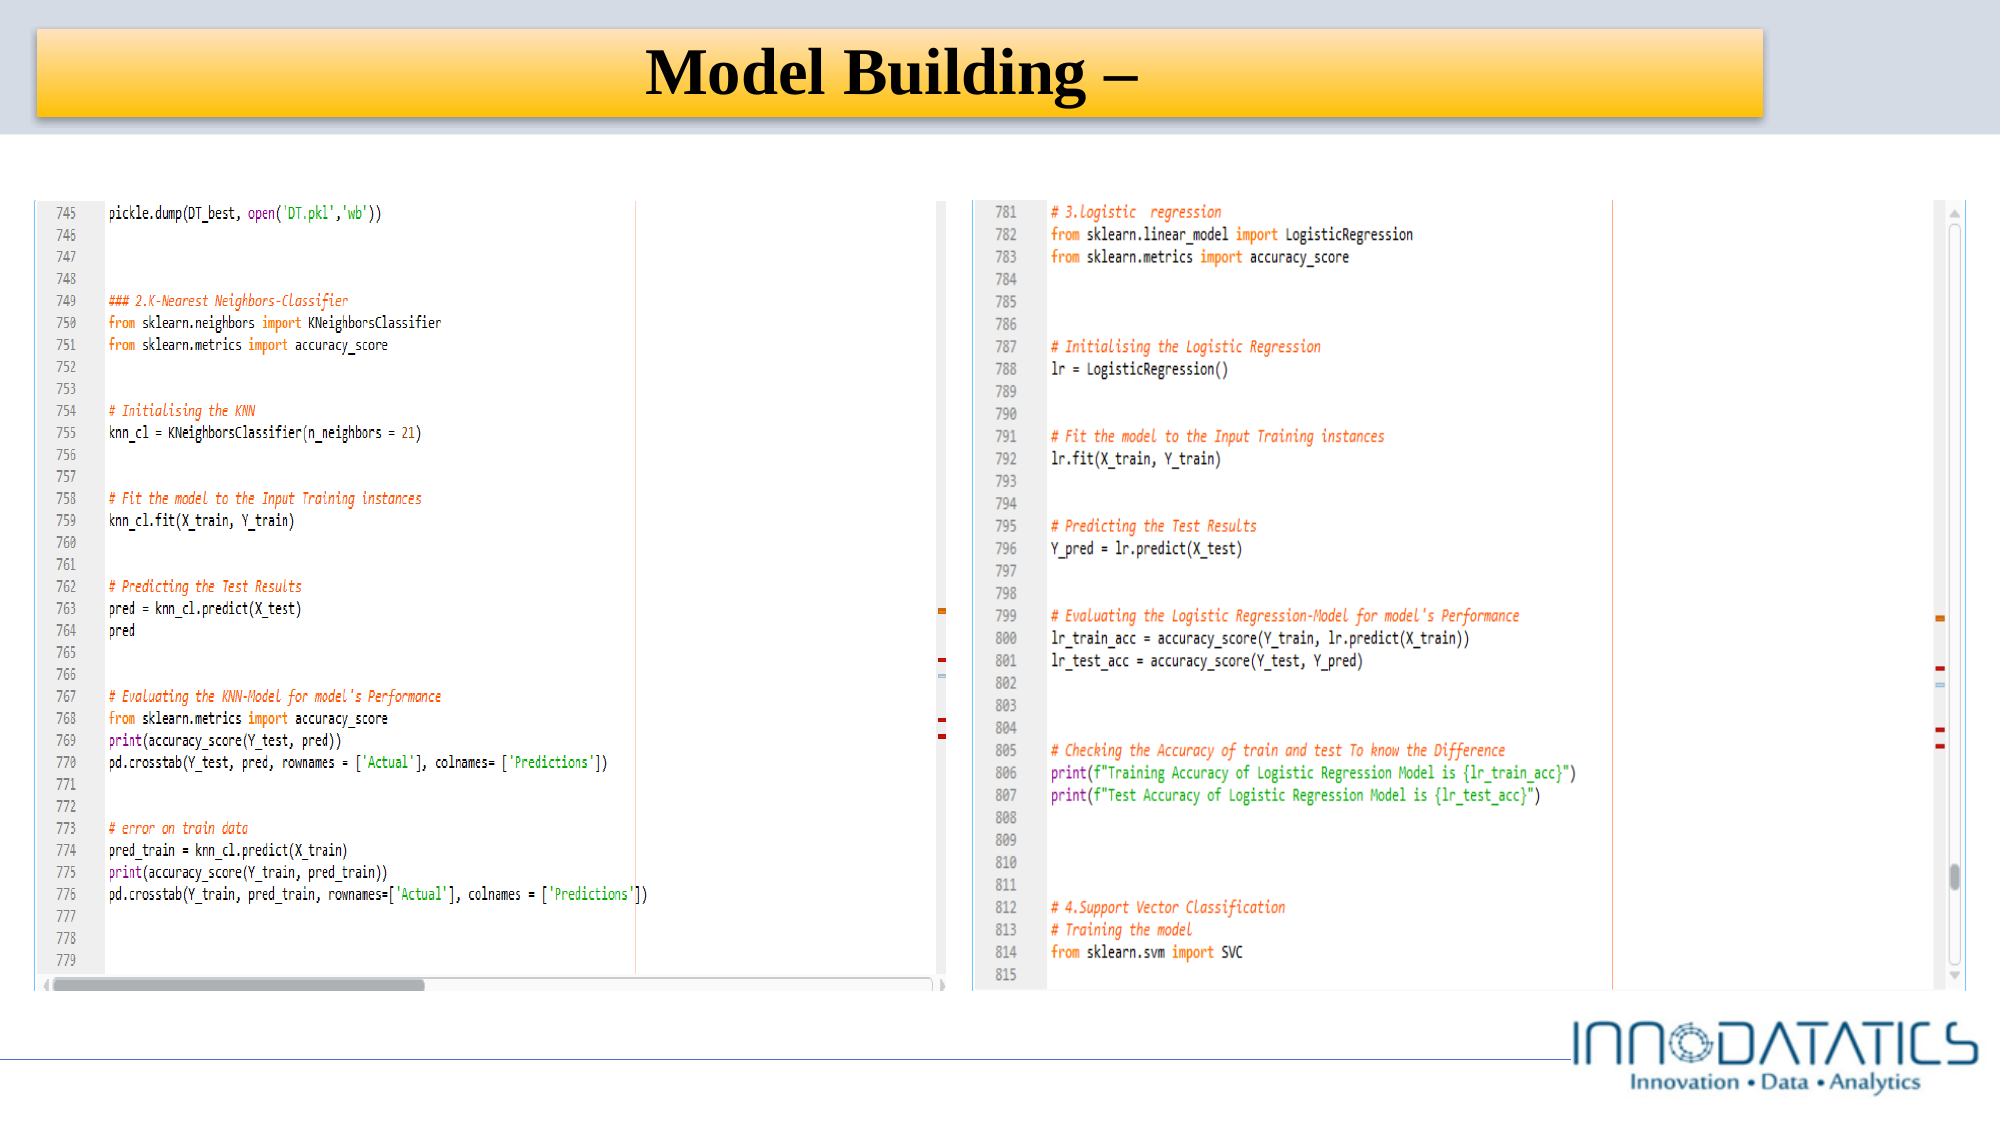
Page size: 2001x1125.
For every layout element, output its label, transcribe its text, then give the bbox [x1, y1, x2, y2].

picture [33, 200, 947, 992]
title Model Building – [37, 29, 1763, 117]
picture [970, 200, 1998, 1124]
